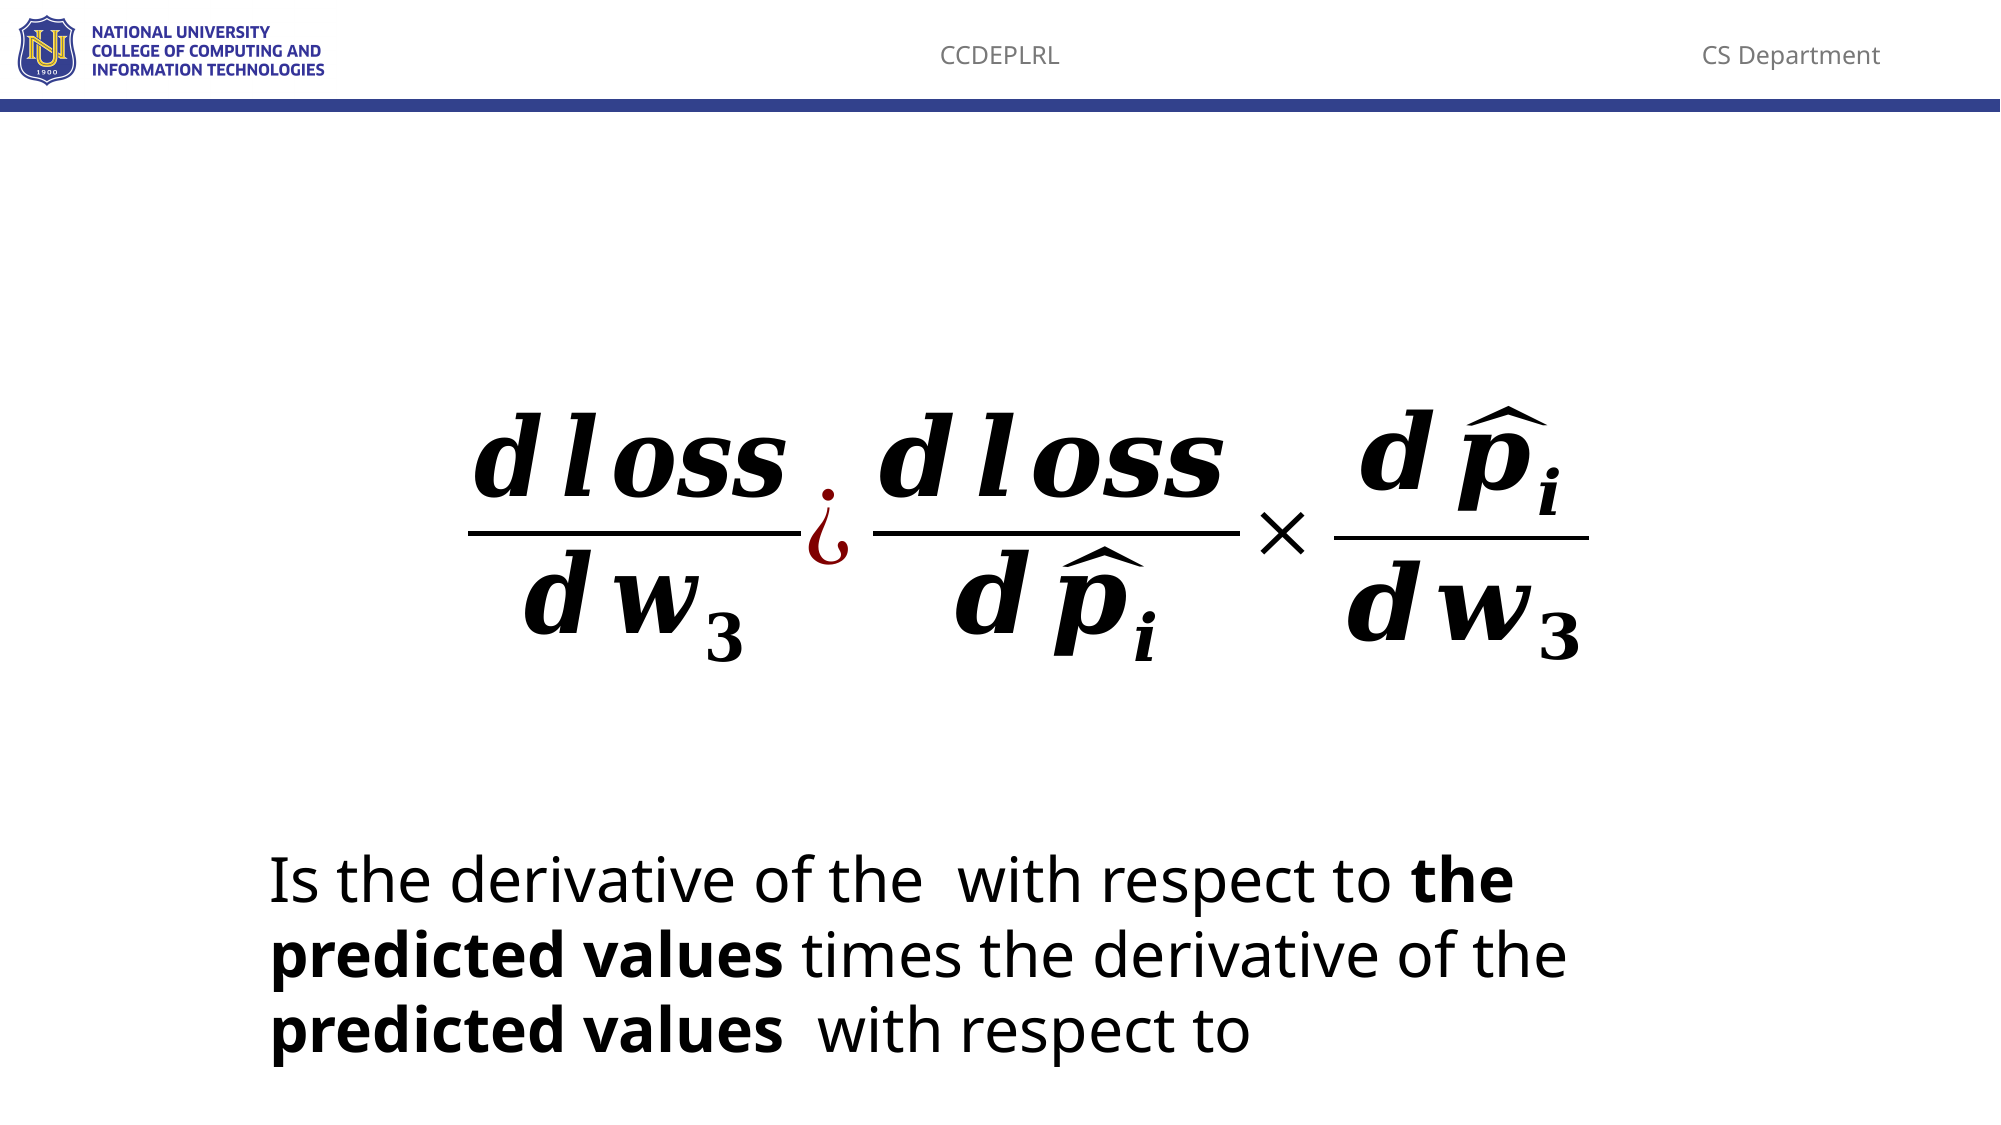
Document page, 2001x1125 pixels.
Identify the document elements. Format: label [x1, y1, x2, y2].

picture [0, 0, 337, 99]
